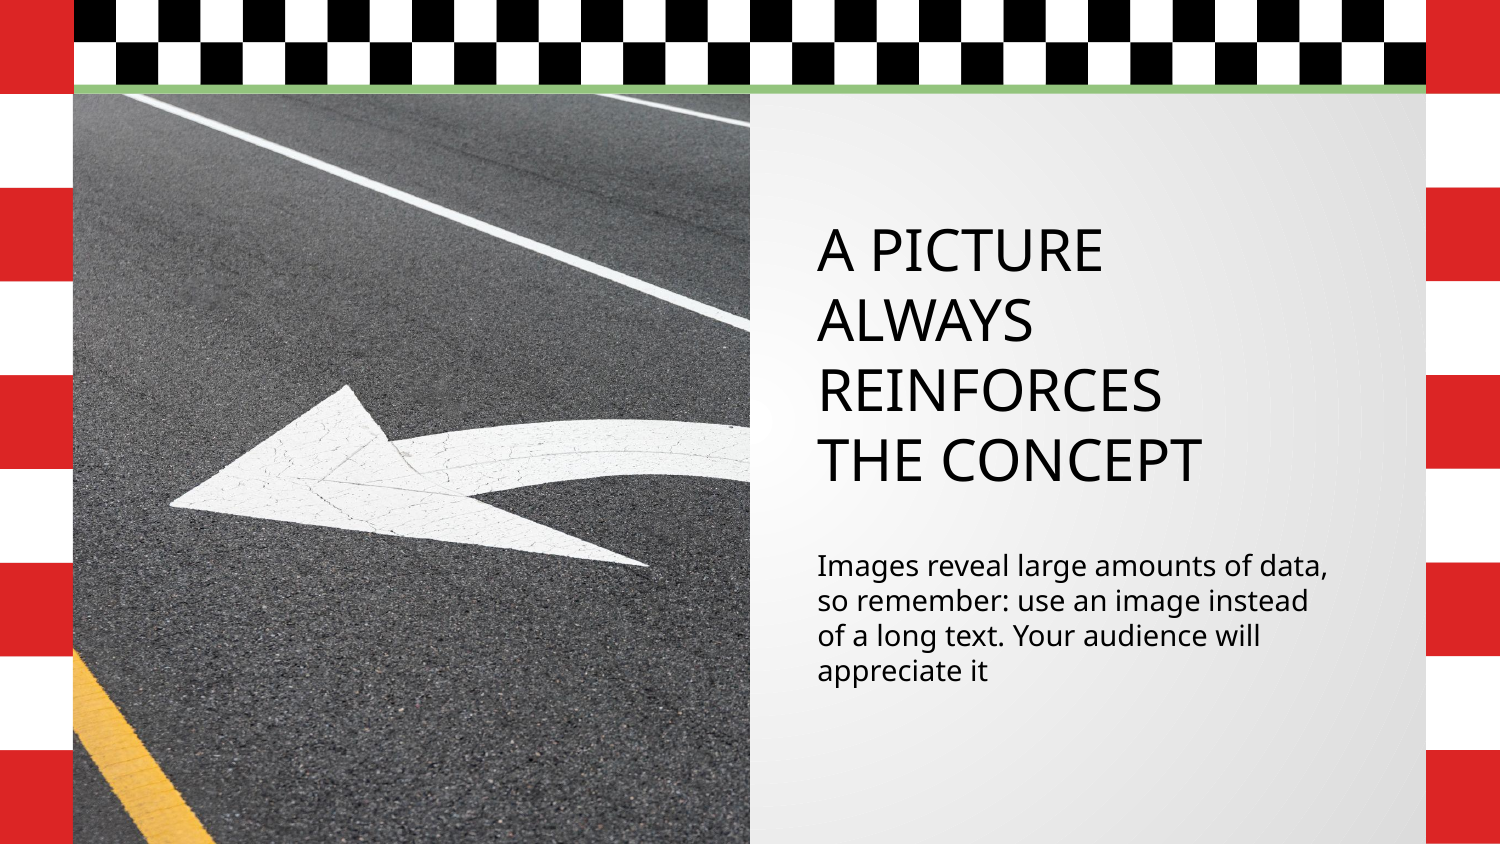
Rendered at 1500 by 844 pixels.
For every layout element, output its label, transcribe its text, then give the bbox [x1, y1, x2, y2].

subtitle Images reveal large amounts of data, so remember: use an image instead of a long text. Your audience will appreciate it [802, 547, 1346, 658]
title A PICTURE ALWAYS REINFORCES THE CONCEPT [802, 186, 1346, 520]
picture [72, 94, 751, 844]
